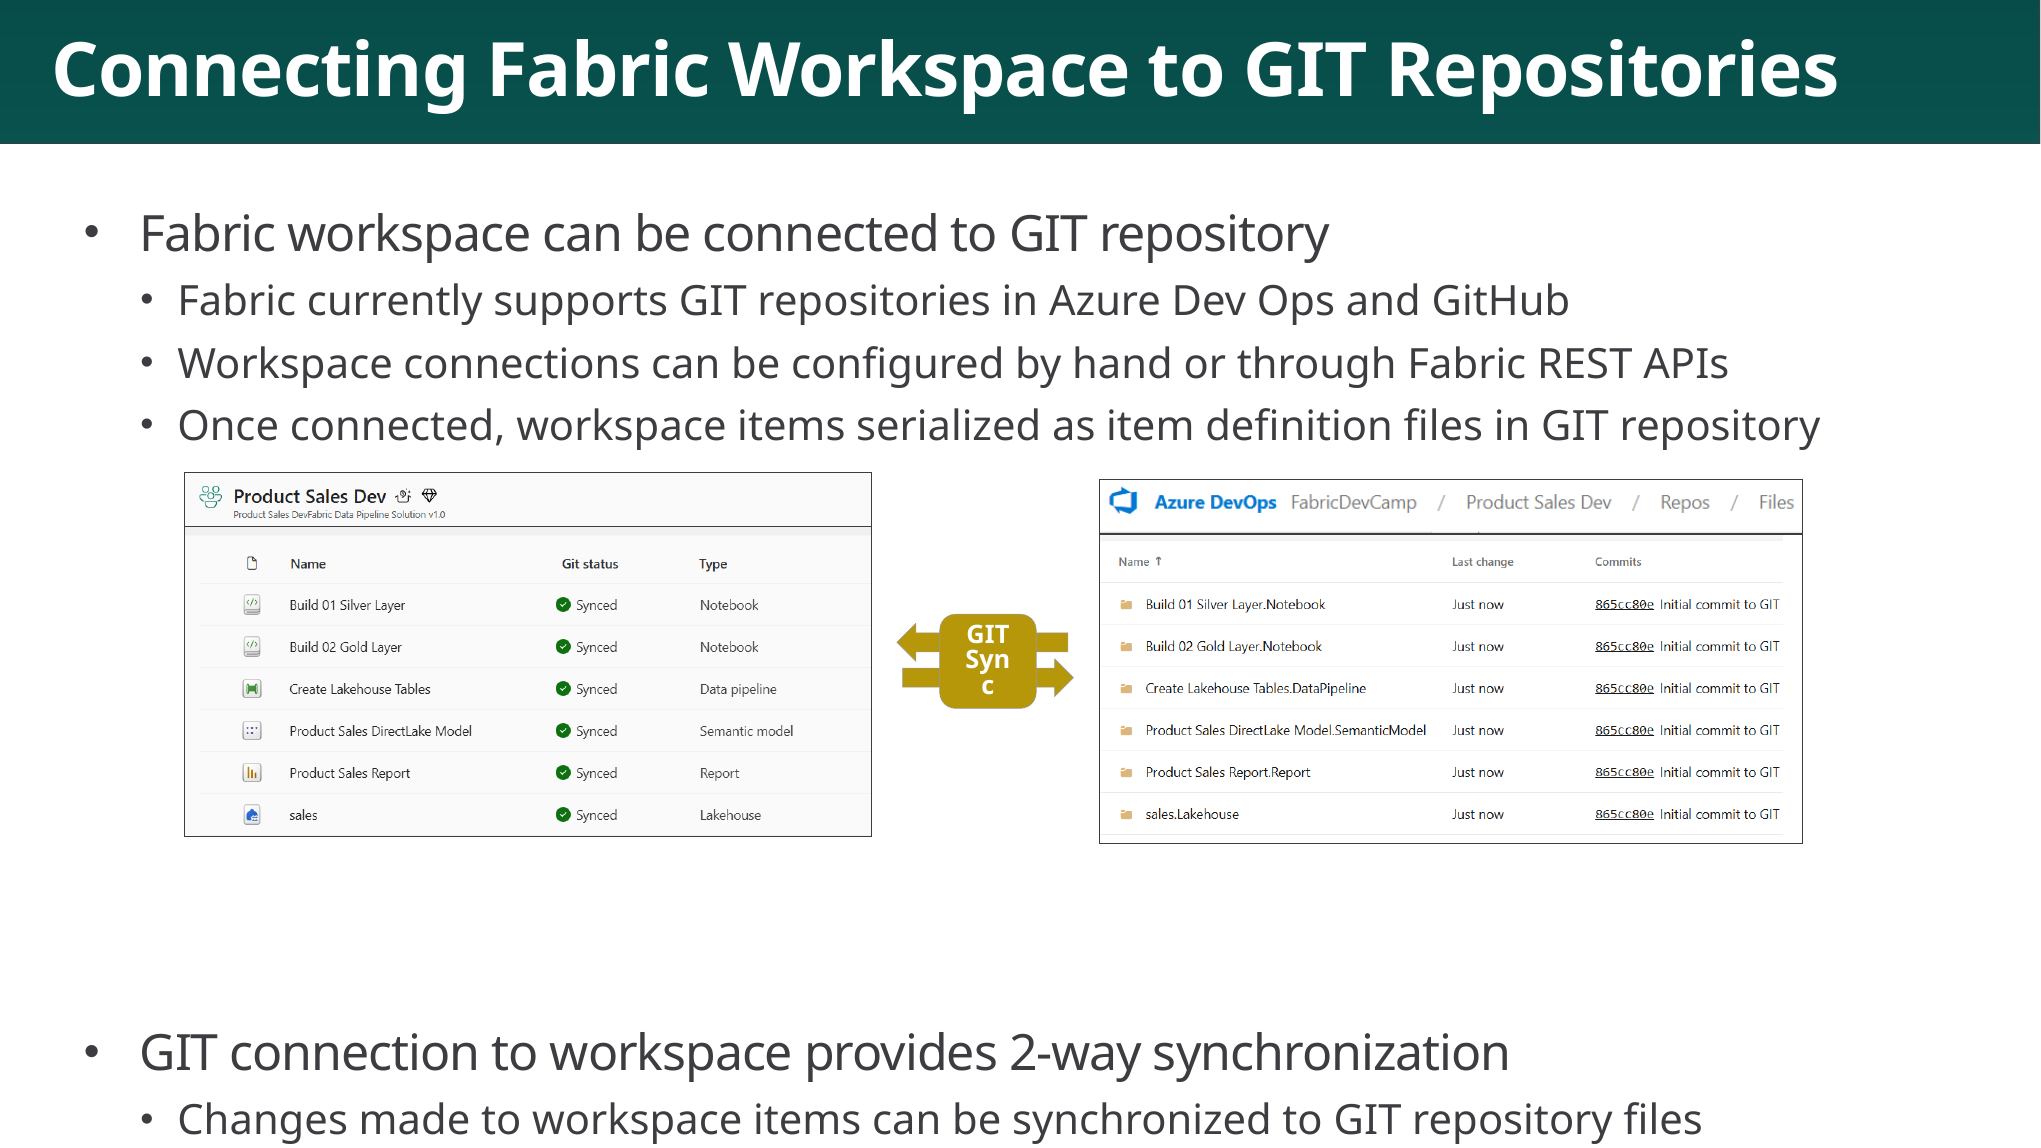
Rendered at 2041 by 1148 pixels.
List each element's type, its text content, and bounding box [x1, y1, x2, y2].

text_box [1099, 479, 1803, 844]
list Fabric workspace can be connected to GIT repository Fabric currently supports GIT repositories in Azure Dev Ops and GitHub Workspace connections can be configured by hand or through Fabric REST APIs Once connected, workspace items serialized as item definition files in GIT repository GIT connection to workspace provides 2-way synchronization Changes made to workspace items can be synchronized to GIT repository files Changes committed to GIT repository files can be synchronized to workspace items [83, 201, 1988, 1087]
title Connecting Fabric Workspace to GIT Repositories [51, 31, 1988, 113]
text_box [184, 472, 872, 837]
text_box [896, 613, 1074, 709]
